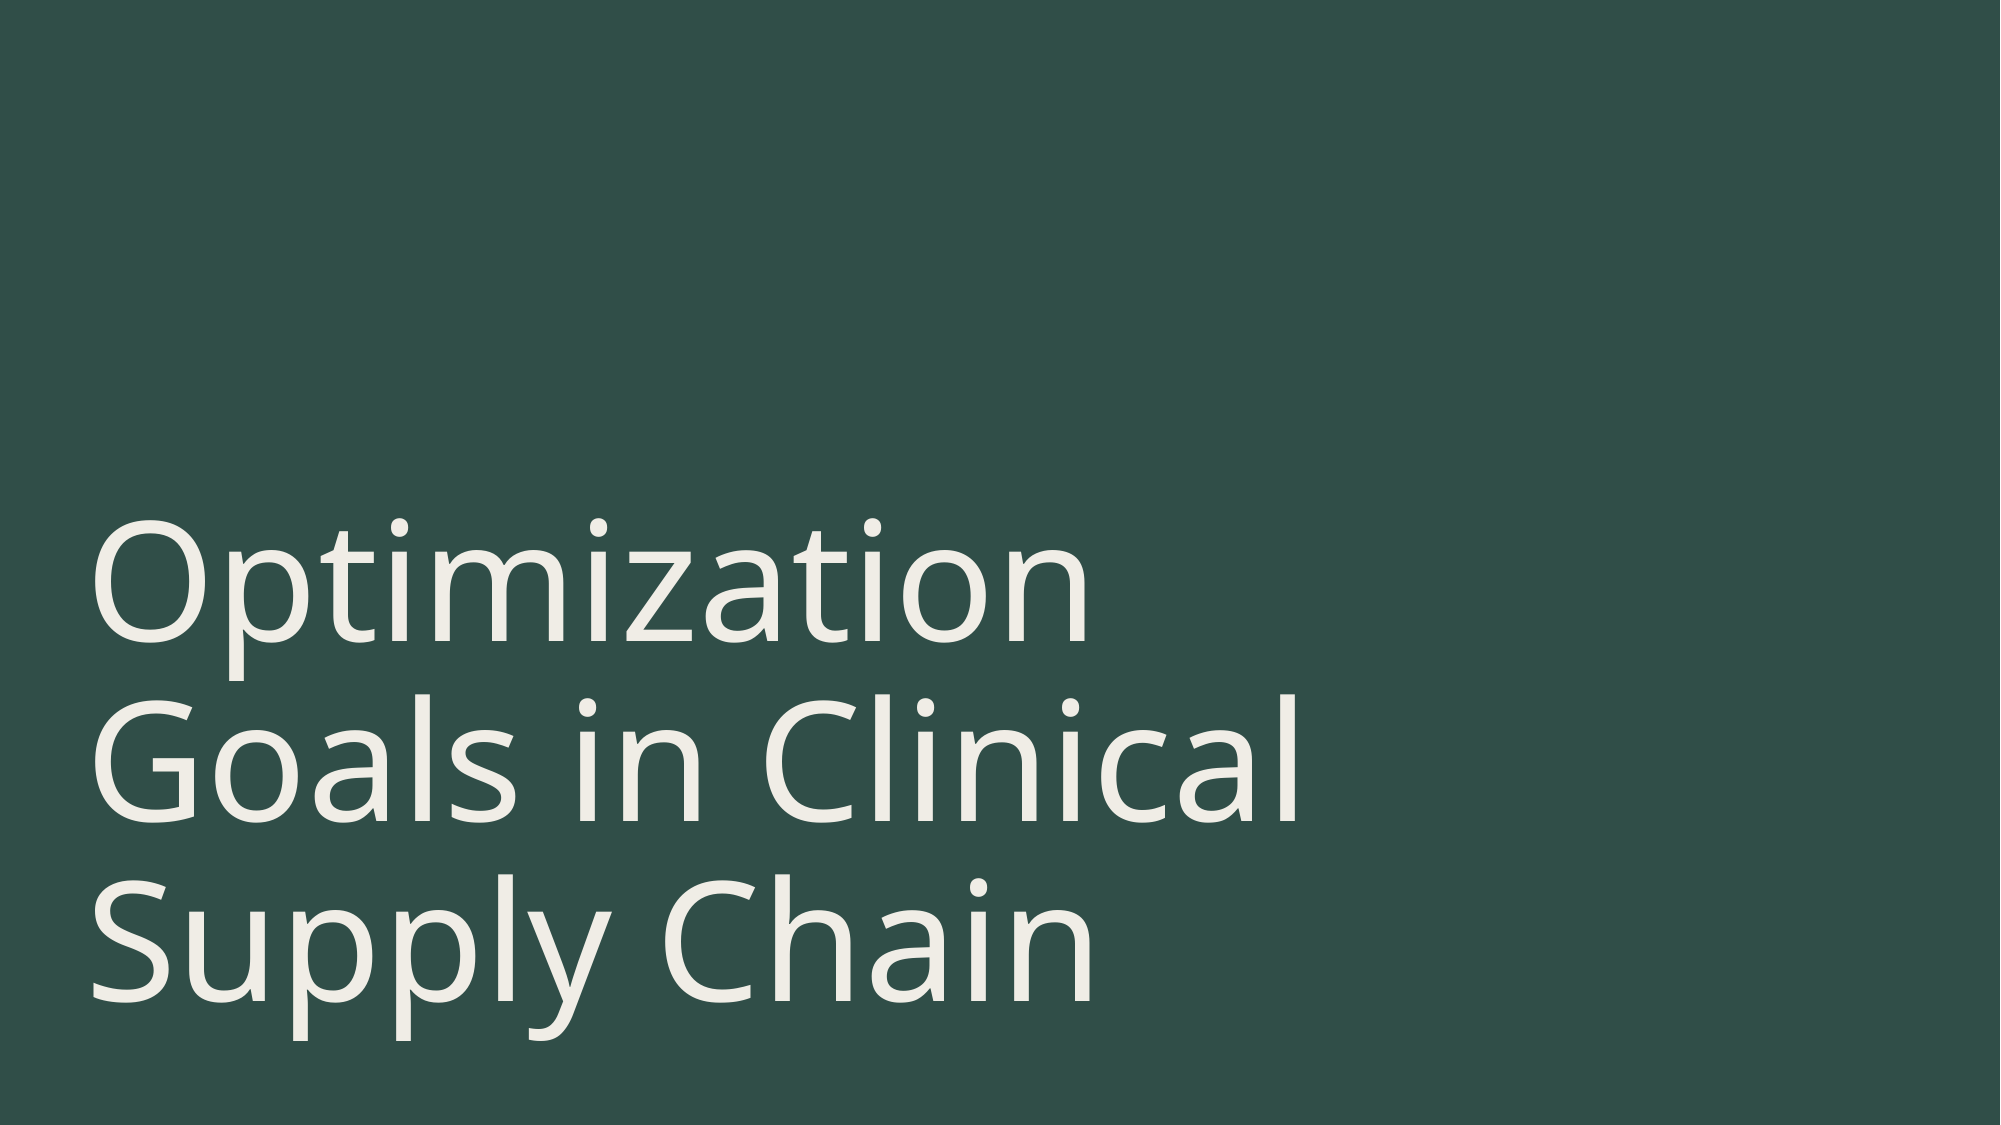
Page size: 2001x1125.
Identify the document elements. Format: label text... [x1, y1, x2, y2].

title Optimization Goals in Clinical Supply Chain [70, 296, 1346, 1046]
